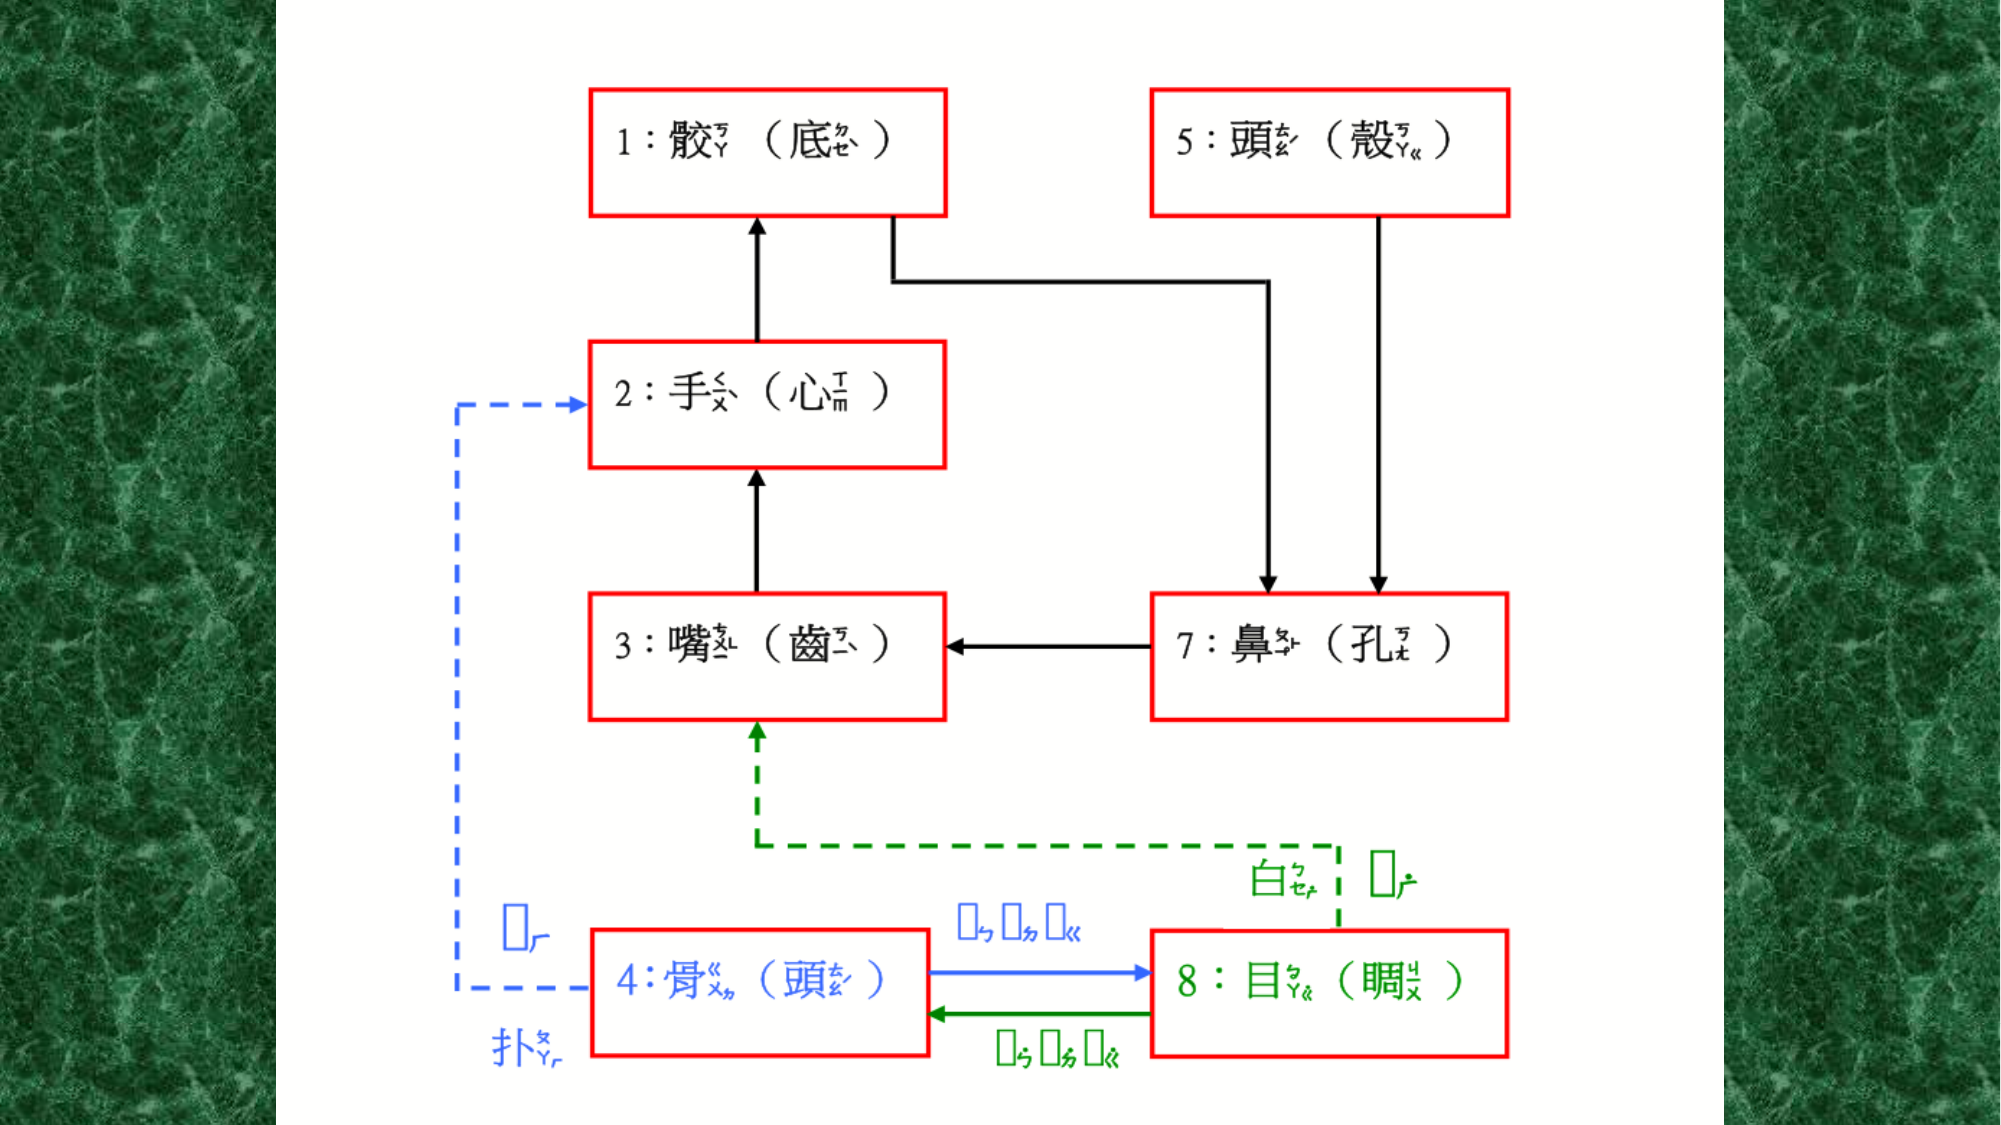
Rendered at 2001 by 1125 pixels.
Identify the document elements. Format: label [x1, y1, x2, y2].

picture [1724, 0, 2001, 1125]
list [276, 0, 1724, 1125]
picture [0, 0, 276, 1125]
